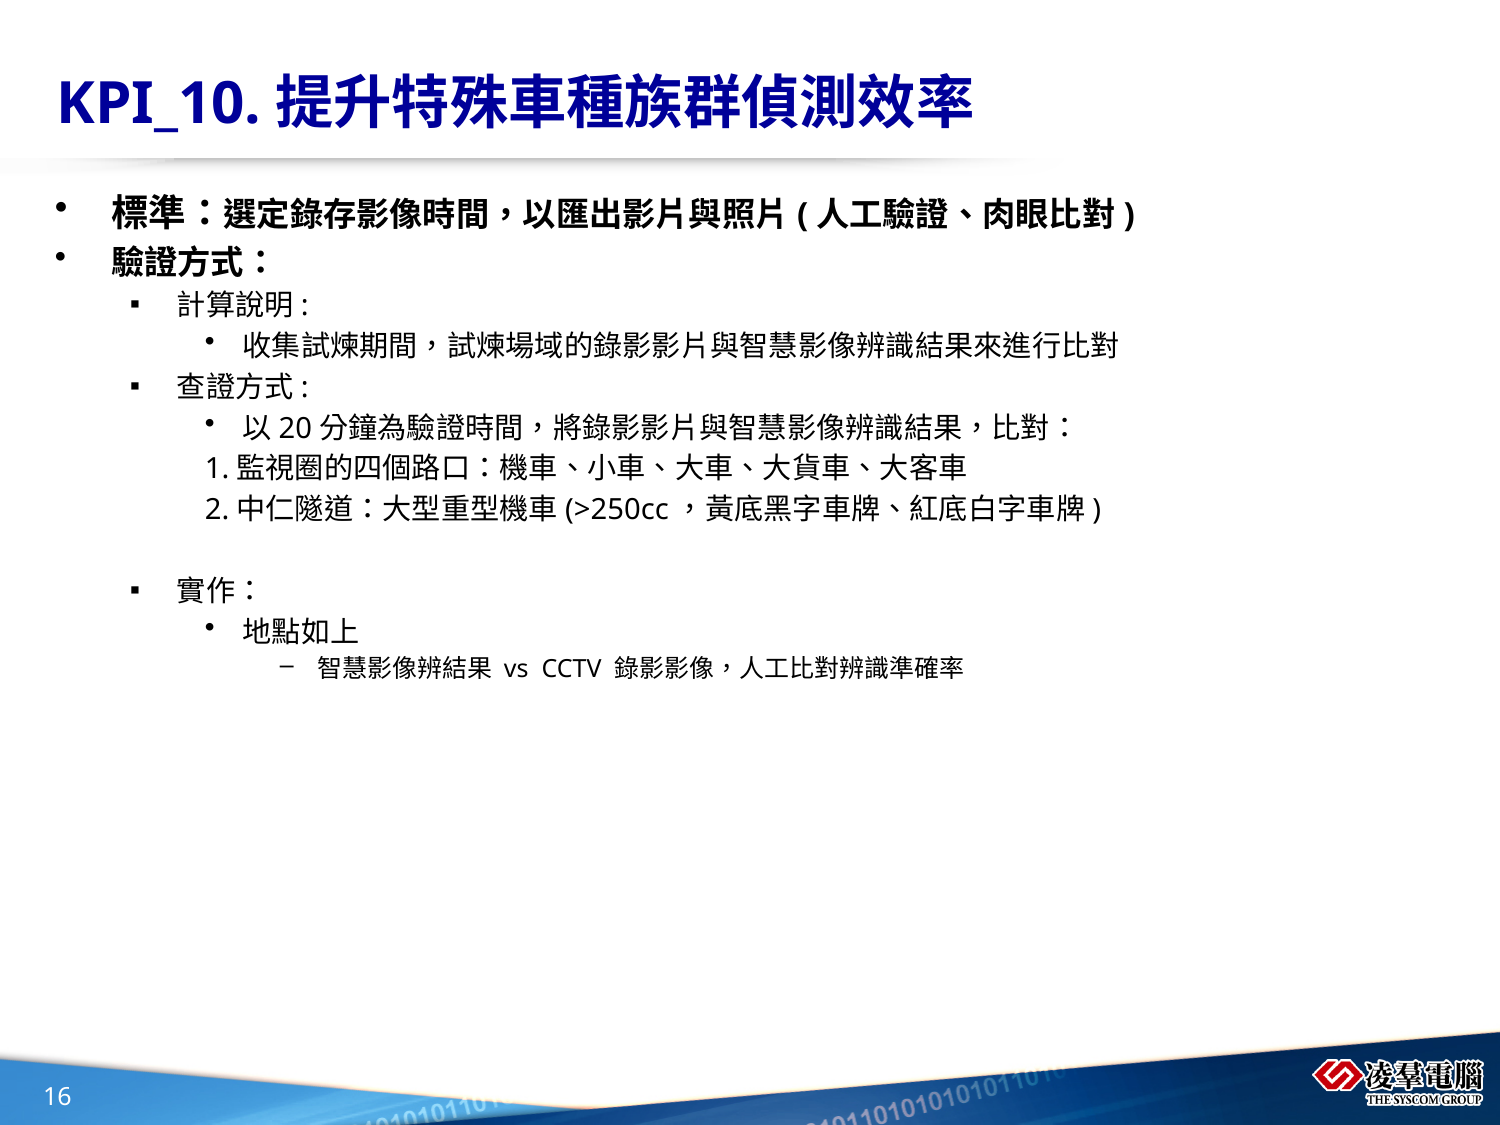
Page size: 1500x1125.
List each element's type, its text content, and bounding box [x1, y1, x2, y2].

slide_number 16 [11, 1073, 87, 1125]
text_box 標準：選定錄存影像時間，以匯出影片與照片(人工驗證、肉眼比對) 驗證方式： 計算說明: 收集試煉期間，試煉場域的錄影影片與智慧影像辨識結果來進行比對 查證方式: 以20分鐘為驗證時間，將錄影影片與智慧影像辨識結果，比對： 1.監視圈的四個路口：機車、小車、大車、大貨車、大客車 2.中仁隧道：大型重型機車(>250cc，黃底黑字車牌、紅底白字車牌) 實作： 地點如上 智慧影像辨結果 vs CCTV 錄影影像，人工比對辨識準確率 [40, 181, 1458, 1038]
title KPI_10.提升特殊車種族群偵測效率 [41, 43, 1459, 156]
picture [0, 0, 1500, 1125]
